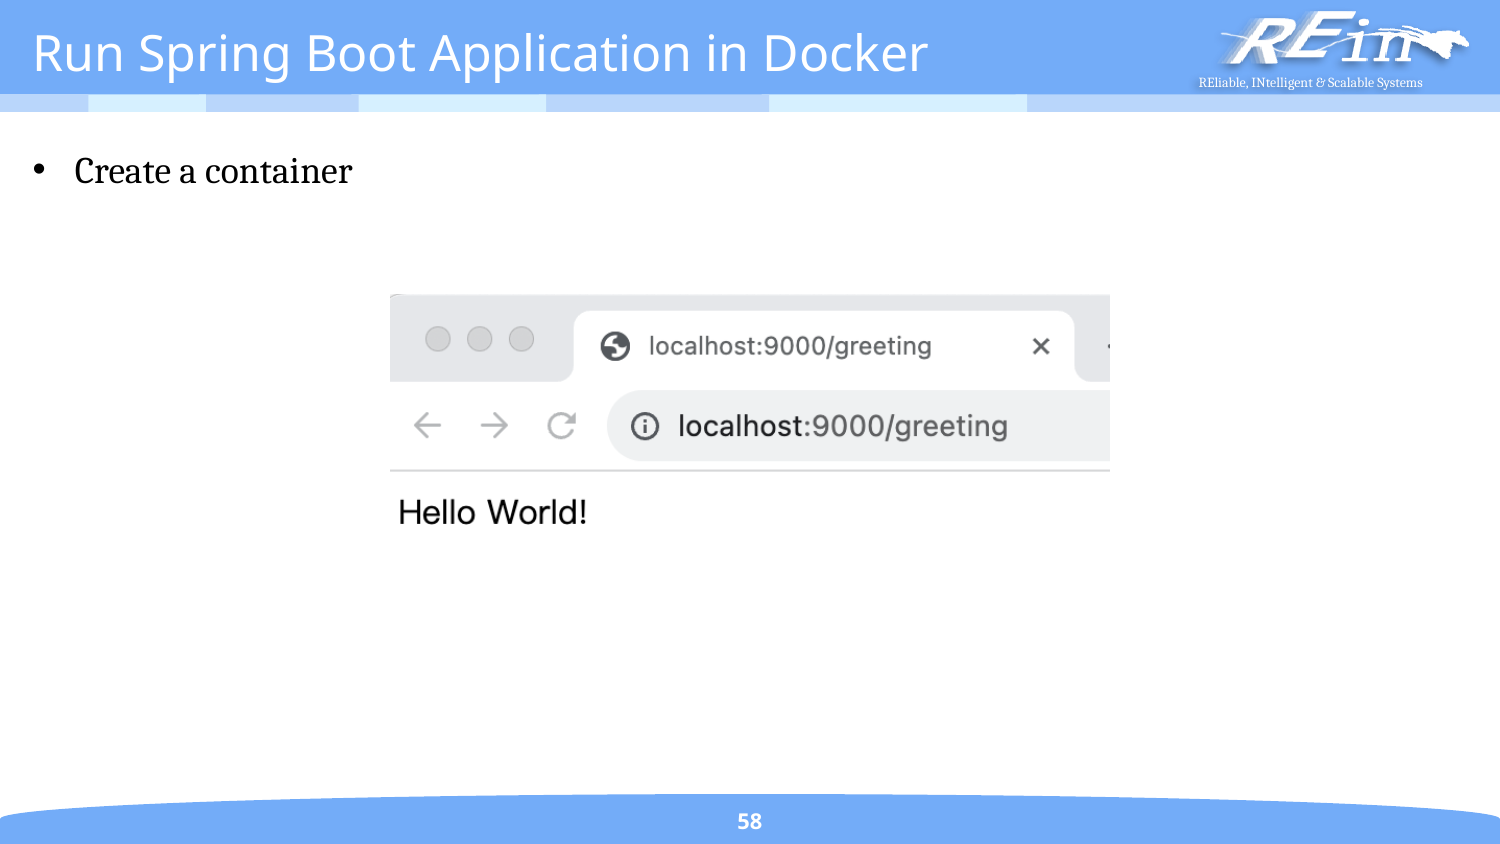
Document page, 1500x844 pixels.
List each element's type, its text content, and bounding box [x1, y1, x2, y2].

picture [390, 294, 1110, 550]
slide_number 58 [667, 802, 833, 842]
title Run Spring Boot Application in Docker [17, 17, 1136, 86]
list Create a container [17, 138, 1459, 786]
